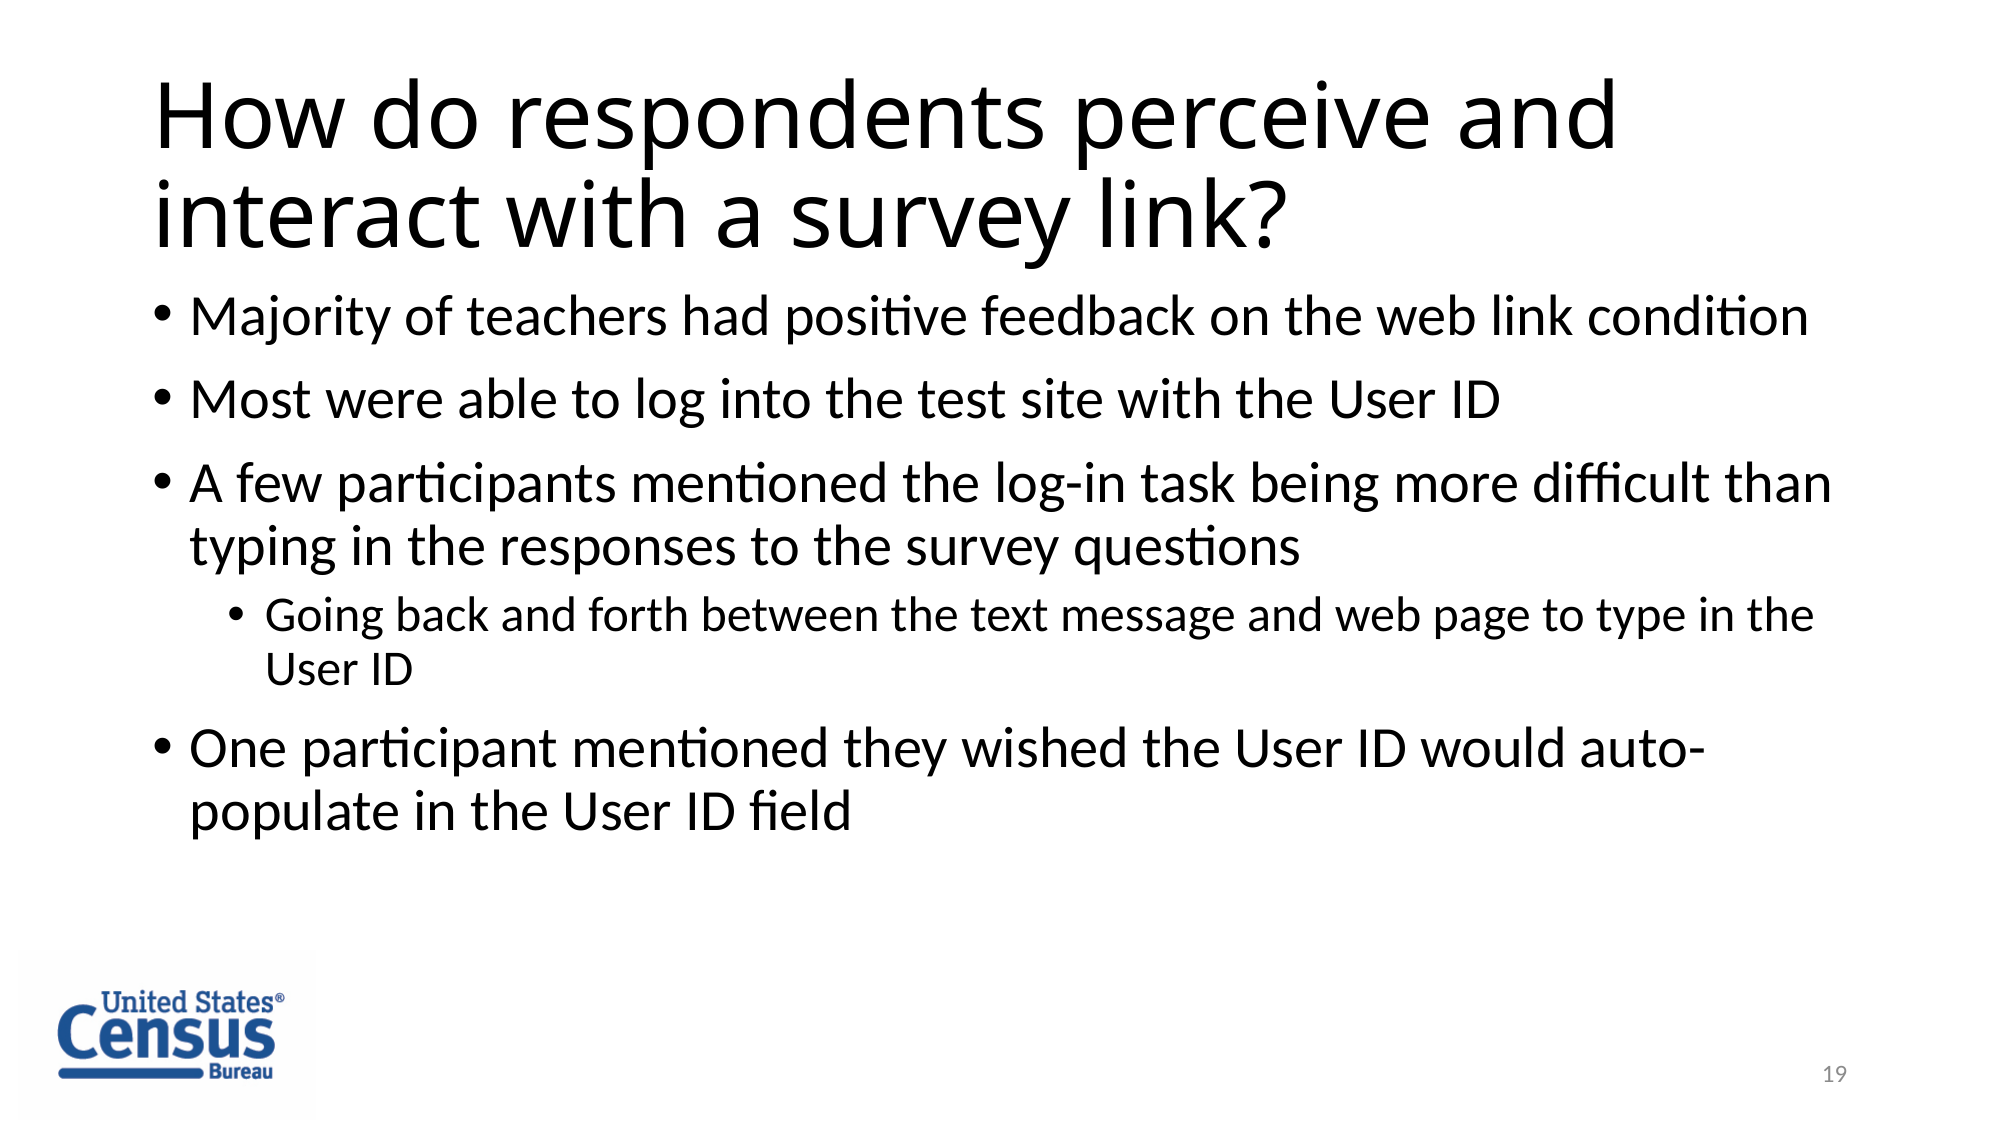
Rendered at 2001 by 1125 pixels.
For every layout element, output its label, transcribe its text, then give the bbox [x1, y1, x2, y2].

slide_number 19 [1412, 1042, 1863, 1103]
list Majority of teachers had positive feedback on the web link condition Most were able to log into the test site with the User ID A few participants mentioned the log-in task being more difficult than typing in the responses to the survey questions Going back and forth between the text message and web page to type in the User ID One participant mentioned they wished the User ID would auto-populate in the User ID field [137, 277, 1863, 992]
picture [18, 950, 316, 1120]
title How do respondents perceive and interact with a survey link? [137, 59, 1863, 277]
